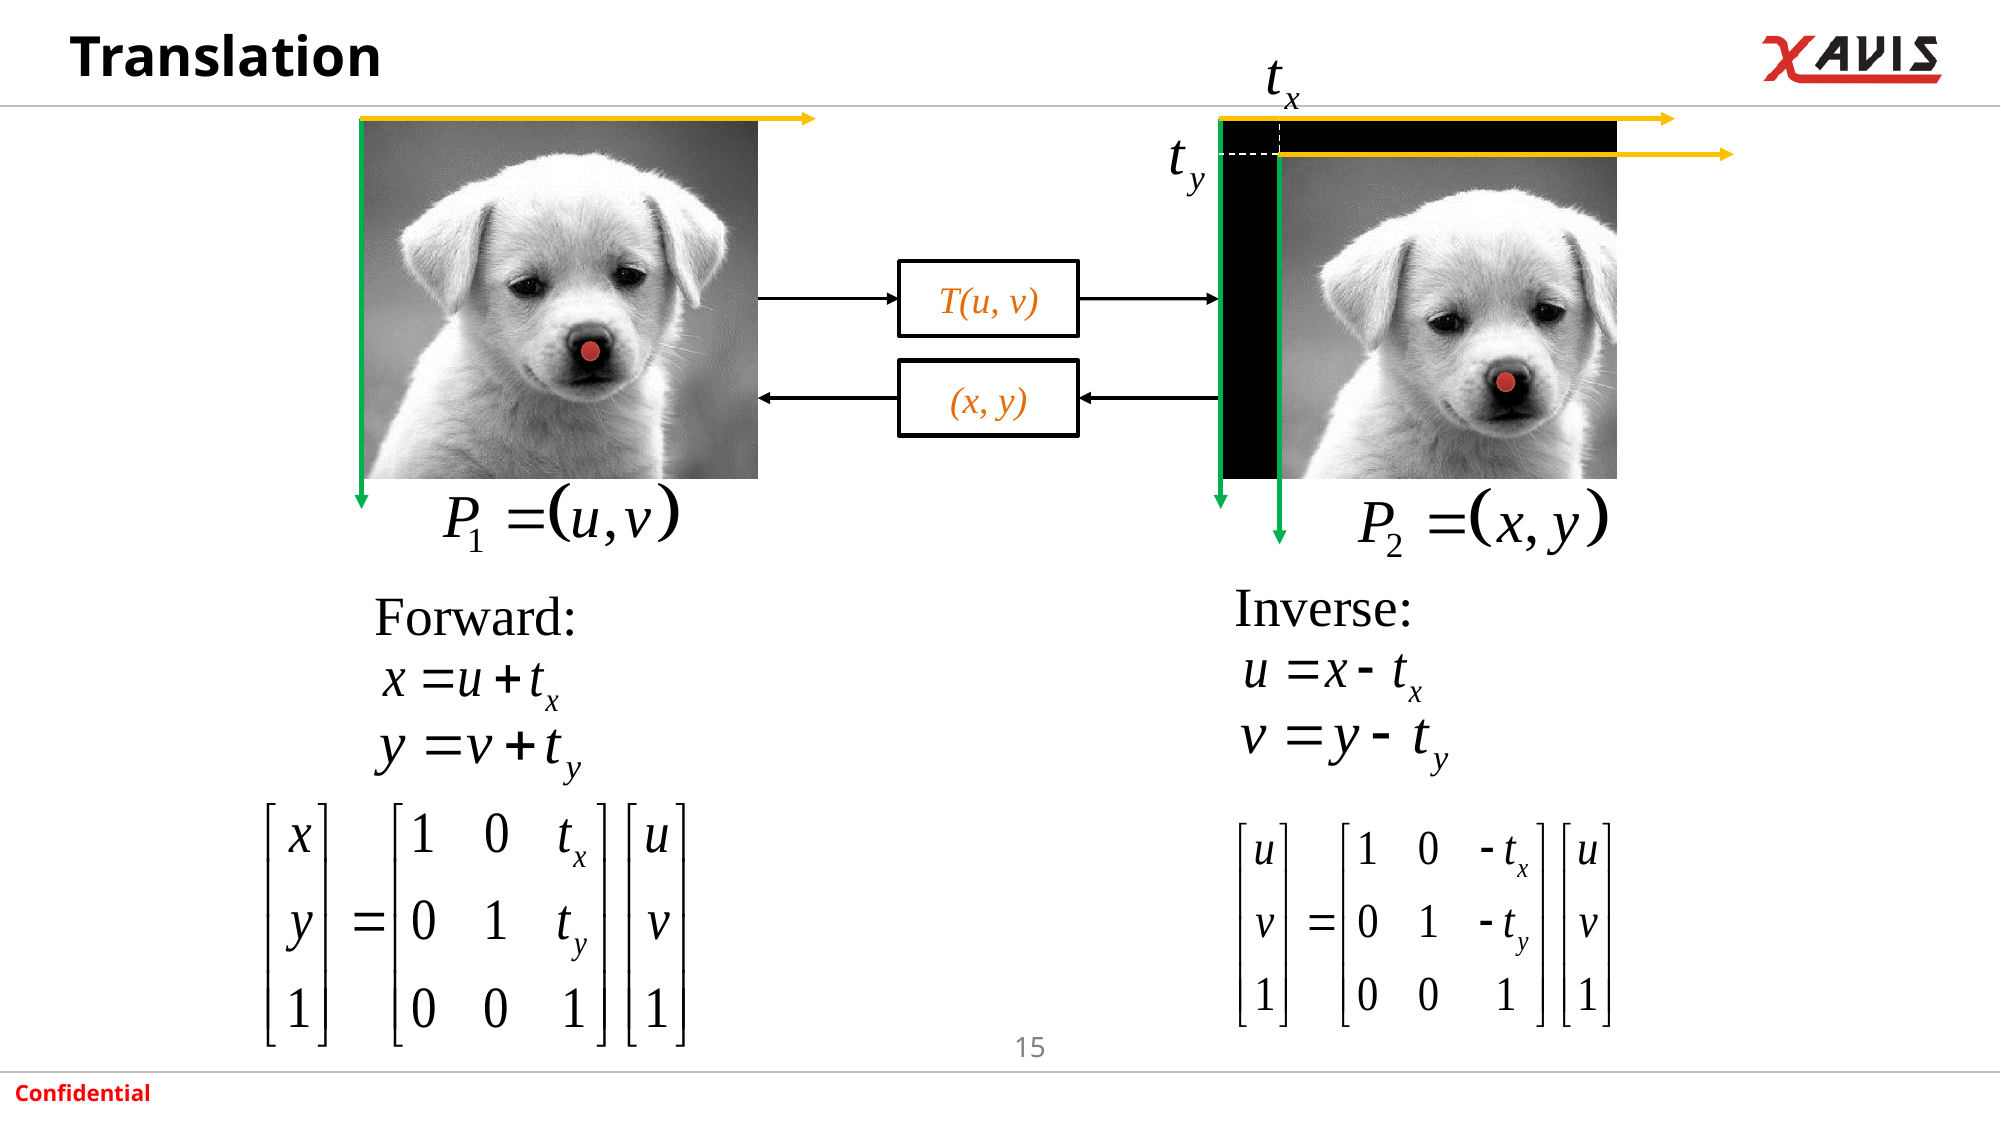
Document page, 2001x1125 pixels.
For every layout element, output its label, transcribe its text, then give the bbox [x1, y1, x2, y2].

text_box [364, 703, 593, 787]
title Translation [55, 23, 1270, 85]
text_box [1232, 694, 1461, 789]
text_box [359, 34, 1735, 578]
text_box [1229, 811, 1629, 1040]
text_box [373, 637, 570, 702]
text_box Inverse: [1219, 586, 1569, 635]
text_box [254, 789, 703, 1062]
picture [1756, 26, 1946, 89]
text_box Forward: [359, 585, 709, 644]
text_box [1237, 628, 1435, 692]
